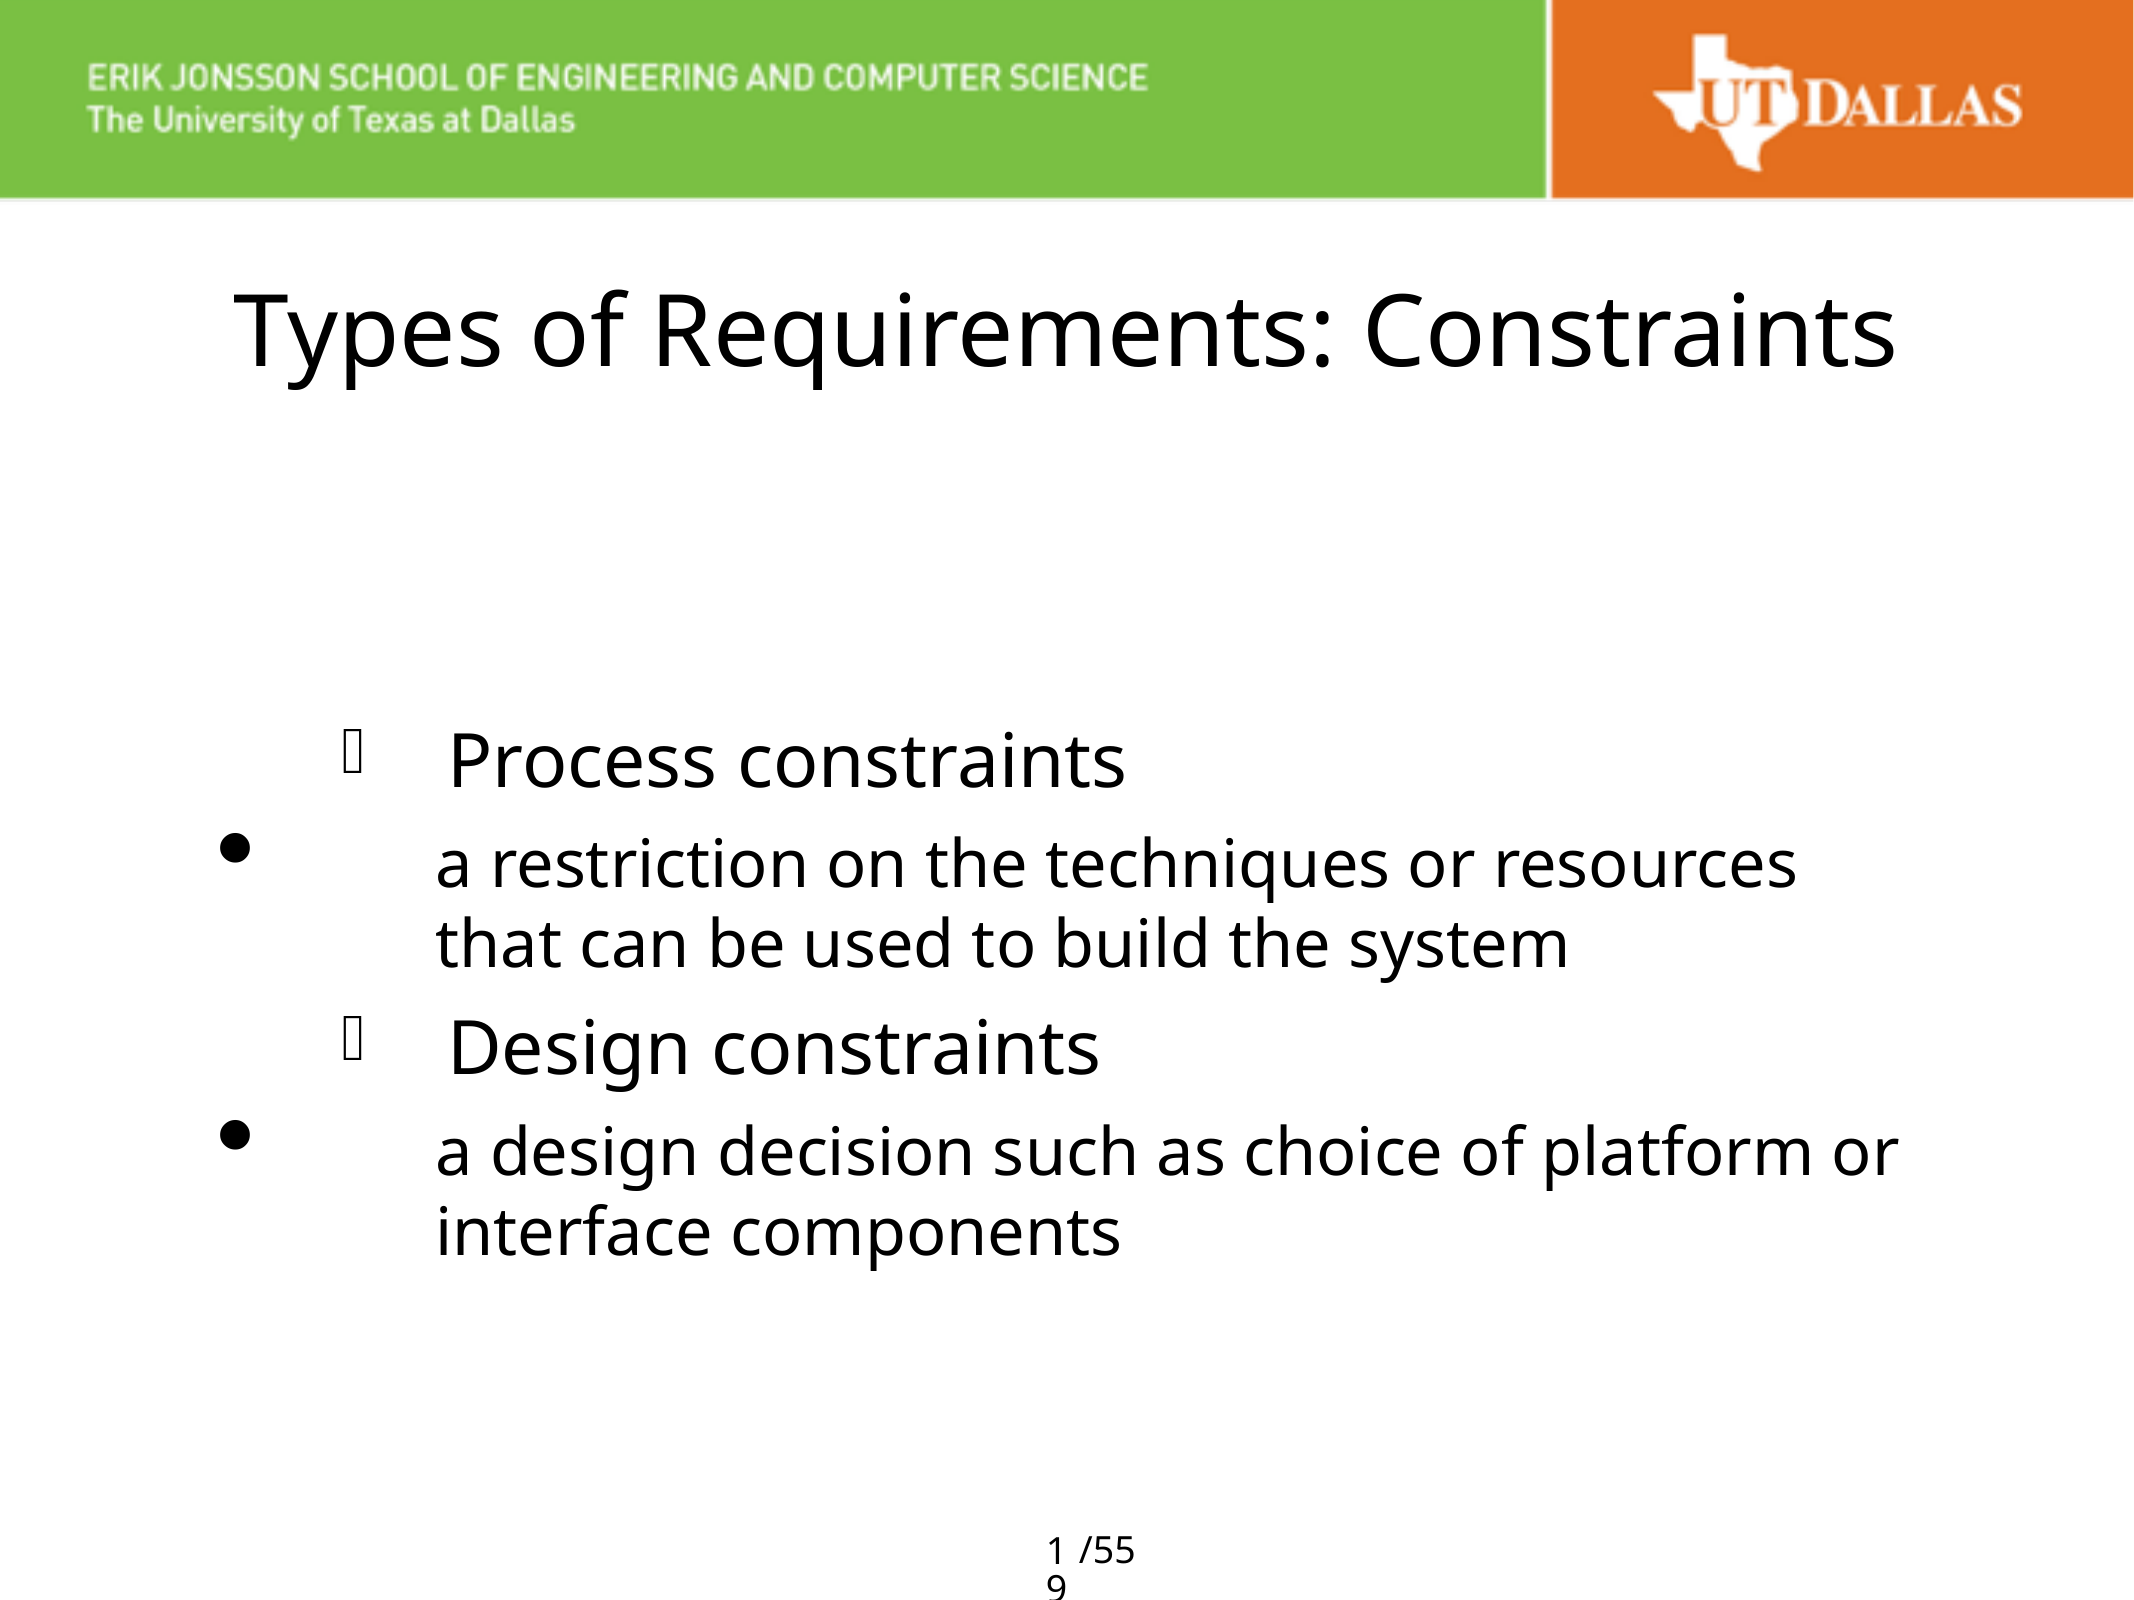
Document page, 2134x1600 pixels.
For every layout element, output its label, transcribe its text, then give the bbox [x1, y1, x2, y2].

slide_number 19 [1036, 1518, 1095, 1580]
list Process constraints a restriction on the techniques or resources that can be used to build the system Design constraints a design decision such as choice of platform or interface components [207, 453, 1926, 1528]
picture [0, 0, 2134, 205]
title Types of Requirements: Constraints [207, 157, 1926, 453]
